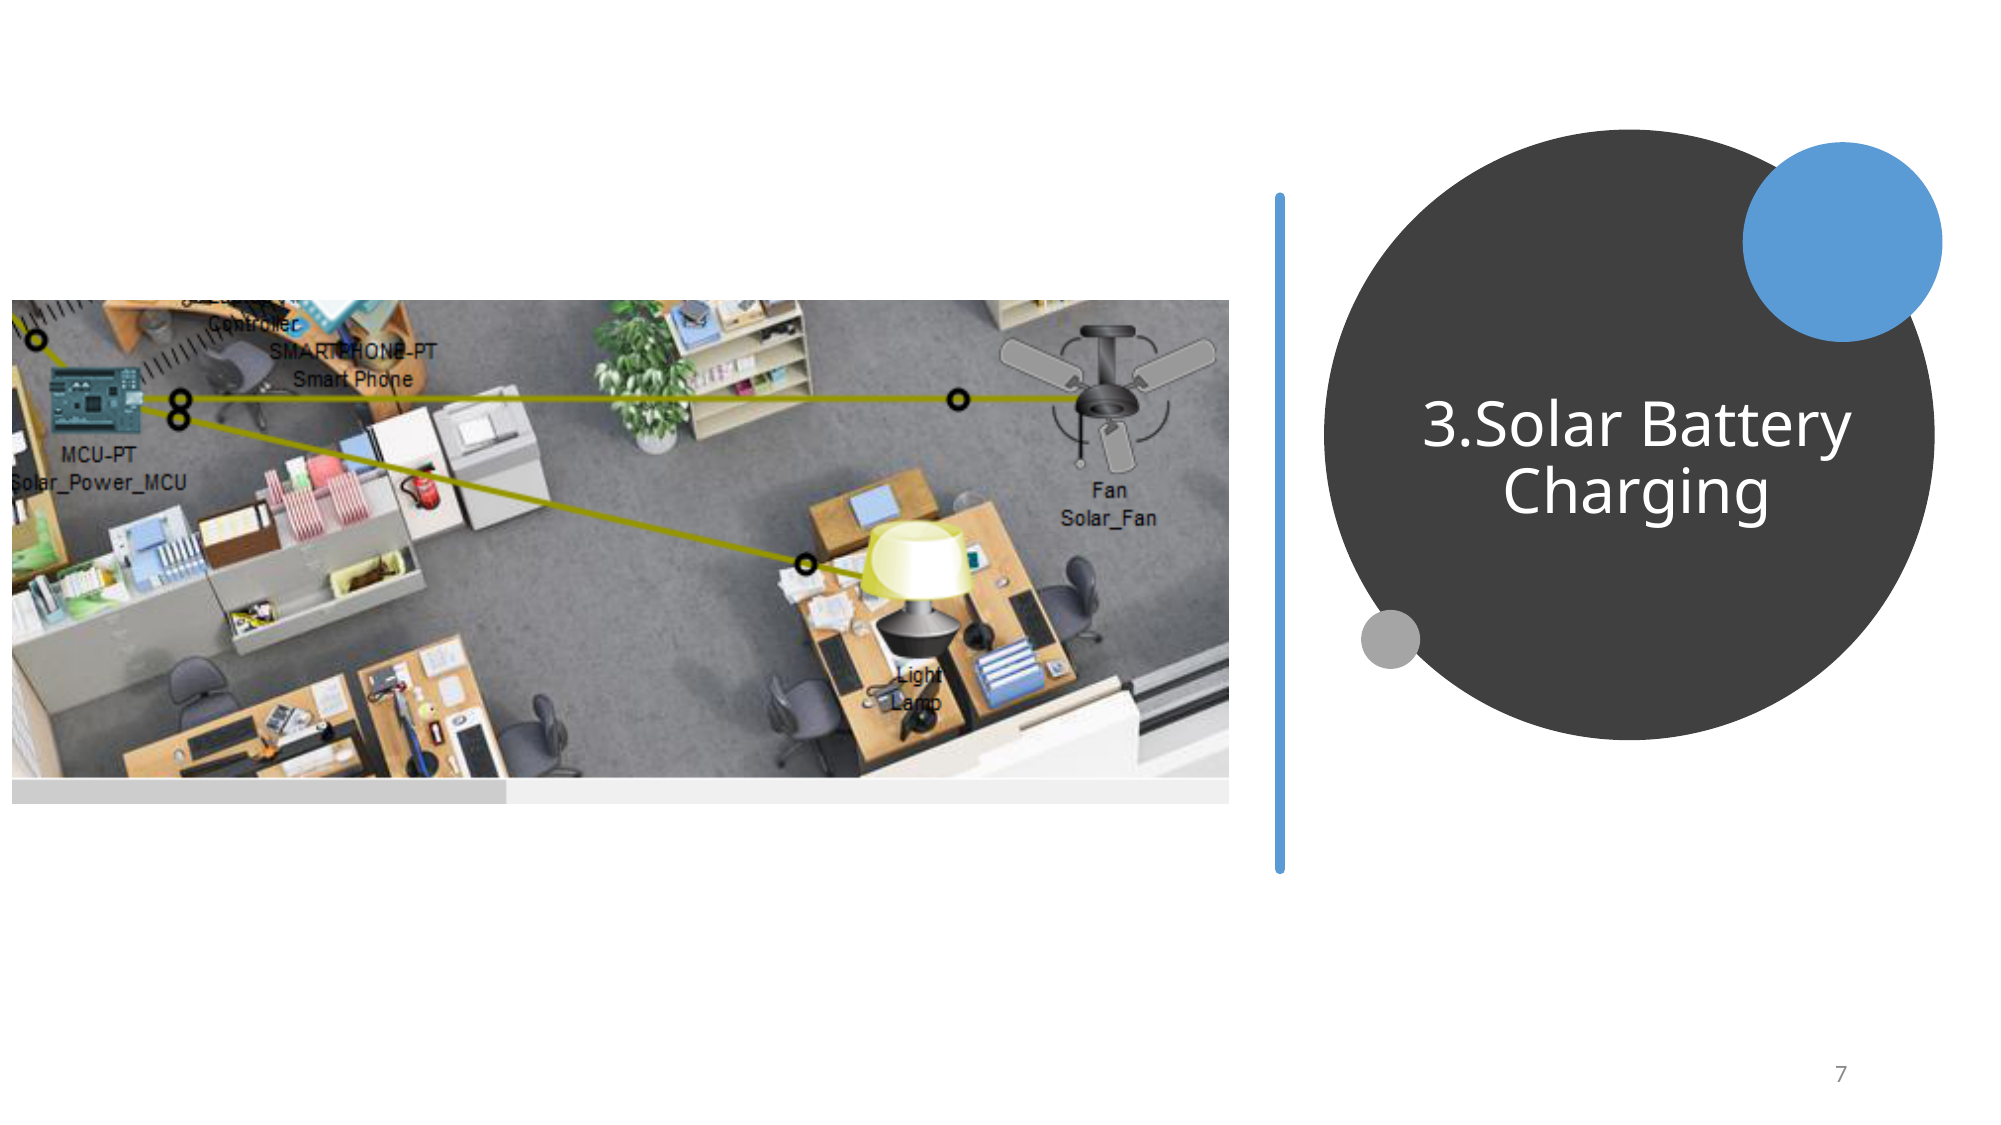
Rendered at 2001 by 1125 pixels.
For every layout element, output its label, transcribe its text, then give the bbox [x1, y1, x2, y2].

text_box [1323, 128, 1936, 742]
title 3.Solar Battery Charging [1406, 380, 1868, 539]
text_box [1741, 141, 1944, 344]
slide_number 7 [1412, 1042, 1863, 1103]
text_box [1360, 608, 1422, 670]
picture [12, 300, 1229, 804]
